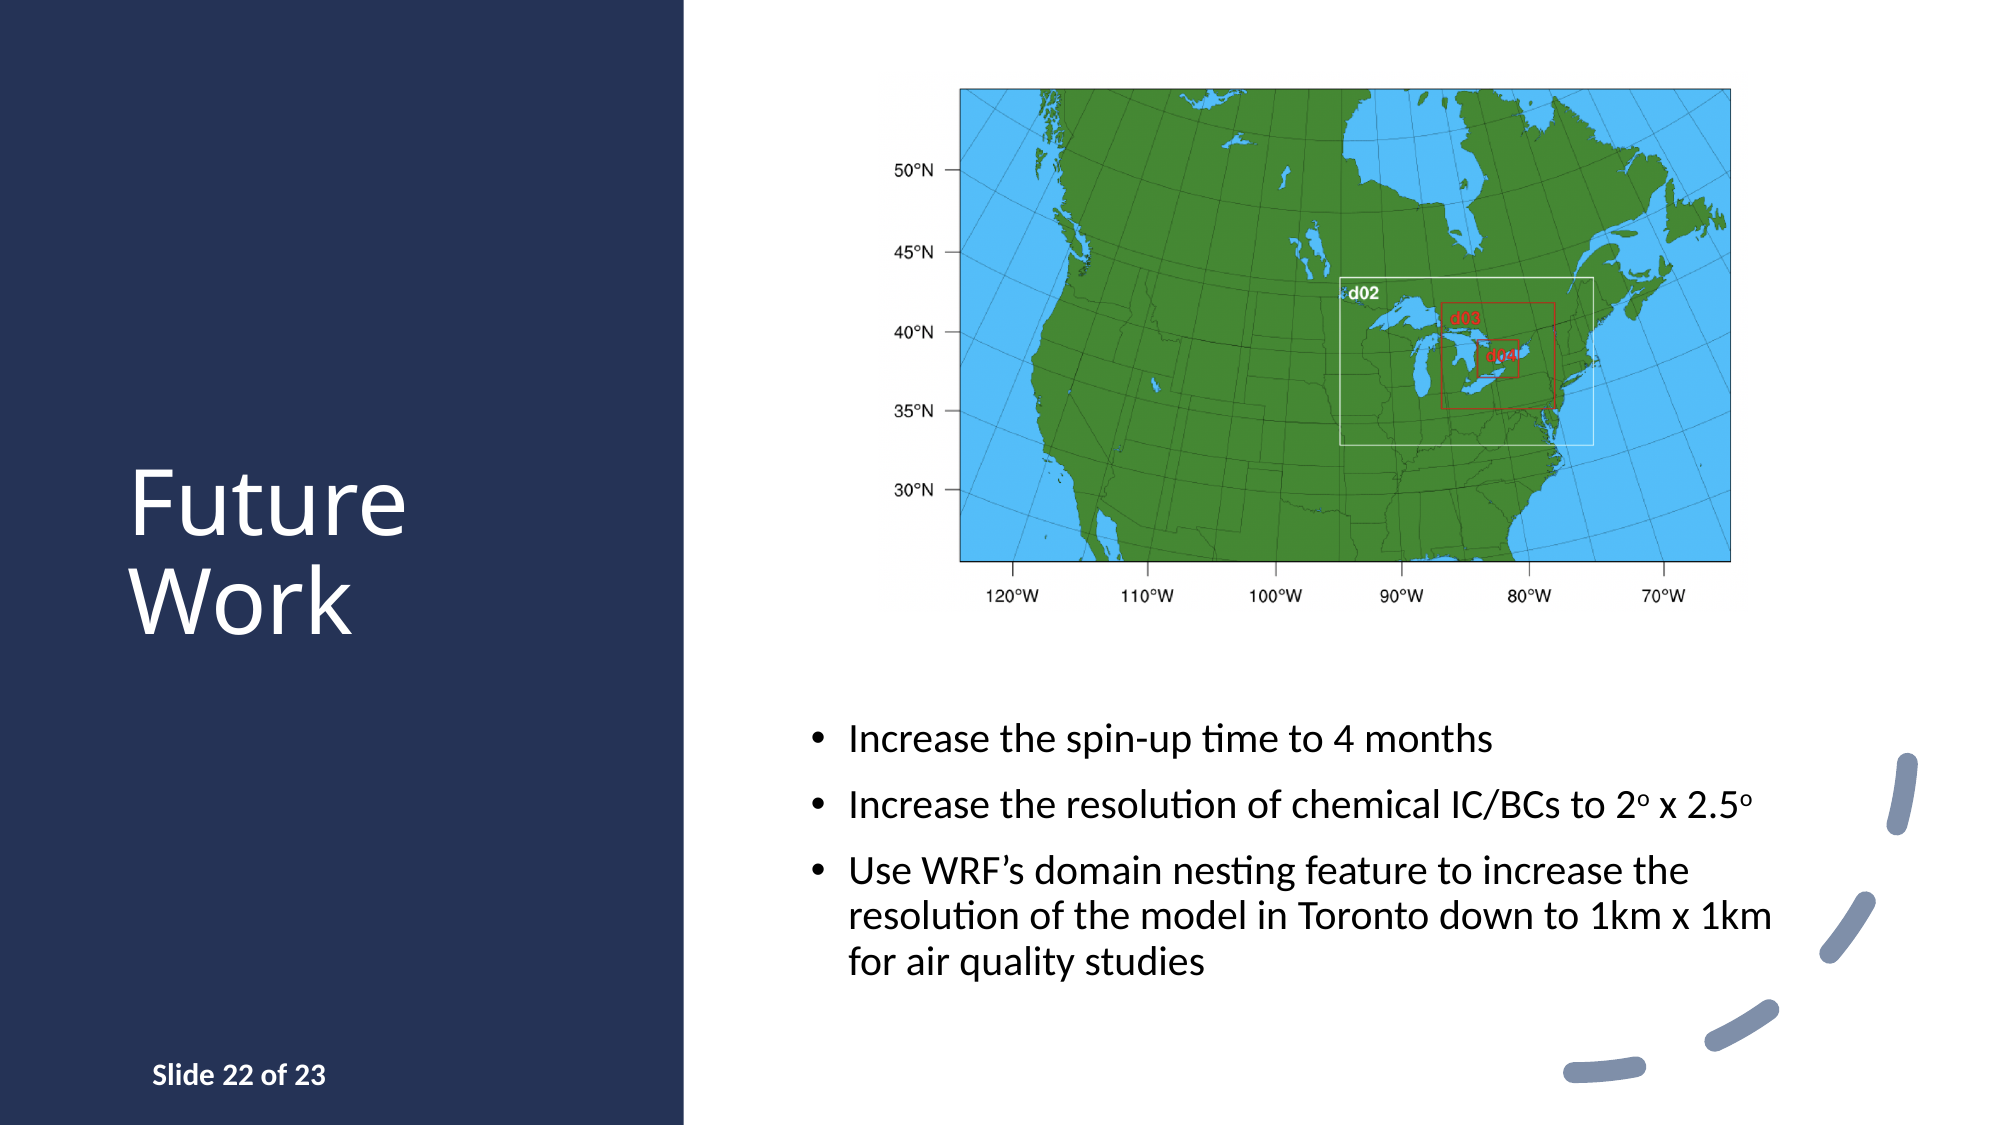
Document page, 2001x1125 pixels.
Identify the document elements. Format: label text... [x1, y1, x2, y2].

text_box [1572, 1020, 1754, 1074]
title Future Work [112, 97, 638, 1014]
text_box [685, 0, 2000, 1125]
text_box [0, 0, 685, 1125]
picture [878, 71, 1754, 629]
list Increase the spin-up time to 4 months Increase the resolution of chemical IC/BCs to 2o x 2.5o Use WRF’s domain nesting feature to increase the resolution of the model in Toronto down to 1km x 1km for air quality studies [795, 681, 1807, 1020]
slide_number Slide 22 of 23 [137, 1042, 588, 1103]
text_box [1807, 737, 1909, 978]
